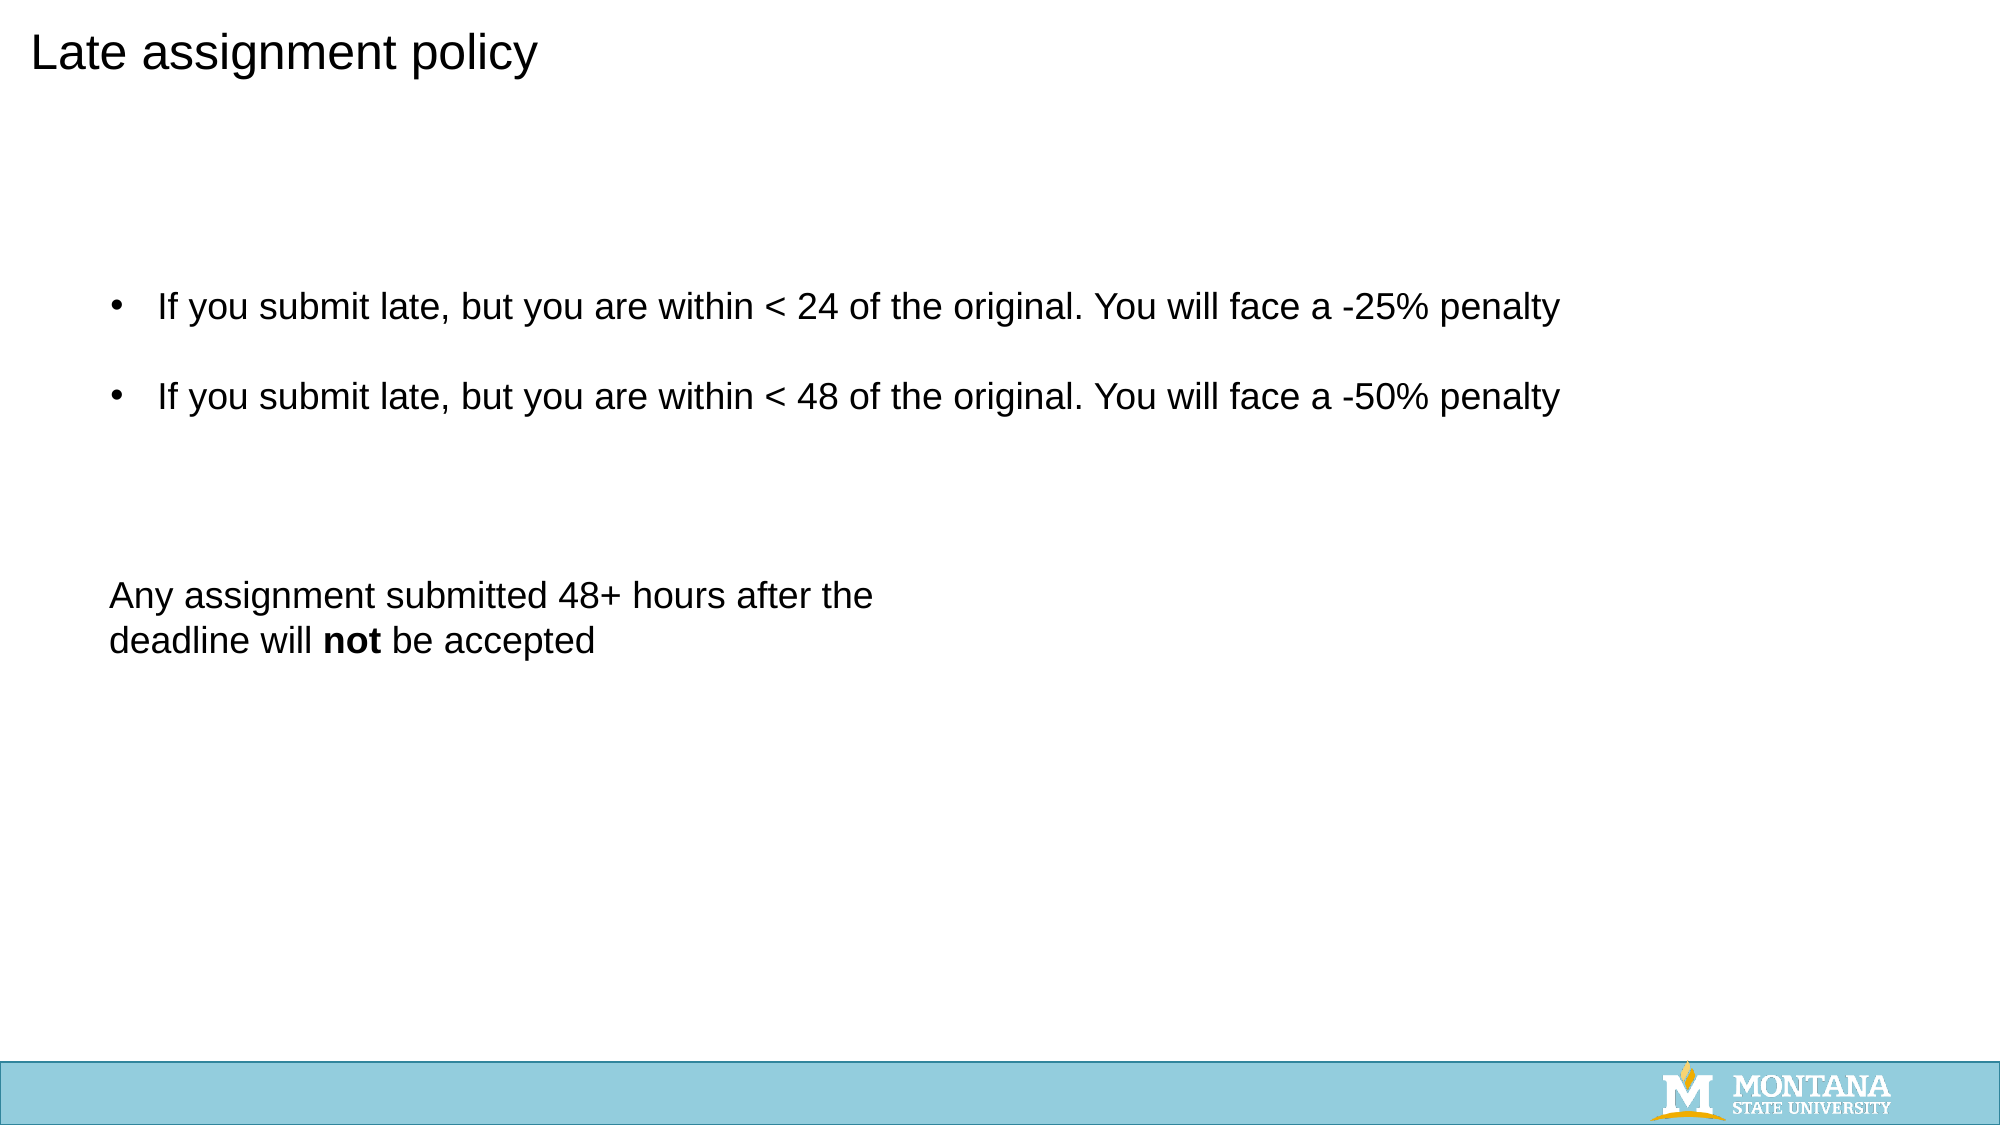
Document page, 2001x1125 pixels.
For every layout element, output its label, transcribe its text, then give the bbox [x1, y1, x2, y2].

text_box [1892, 1060, 2000, 1125]
text_box Any assignment submitted 48+ hours after the deadline will not be accepted [94, 563, 1020, 669]
text_box If you submit late, but you are within < 24 of the original. You will face a -25% penalty If you submit late, but you are within < 48 of the original. You will face a -50% penalty [95, 274, 1576, 515]
picture [1649, 1060, 1892, 1122]
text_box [0, 1060, 1647, 1125]
text_box Late assignment policy [15, 12, 554, 88]
